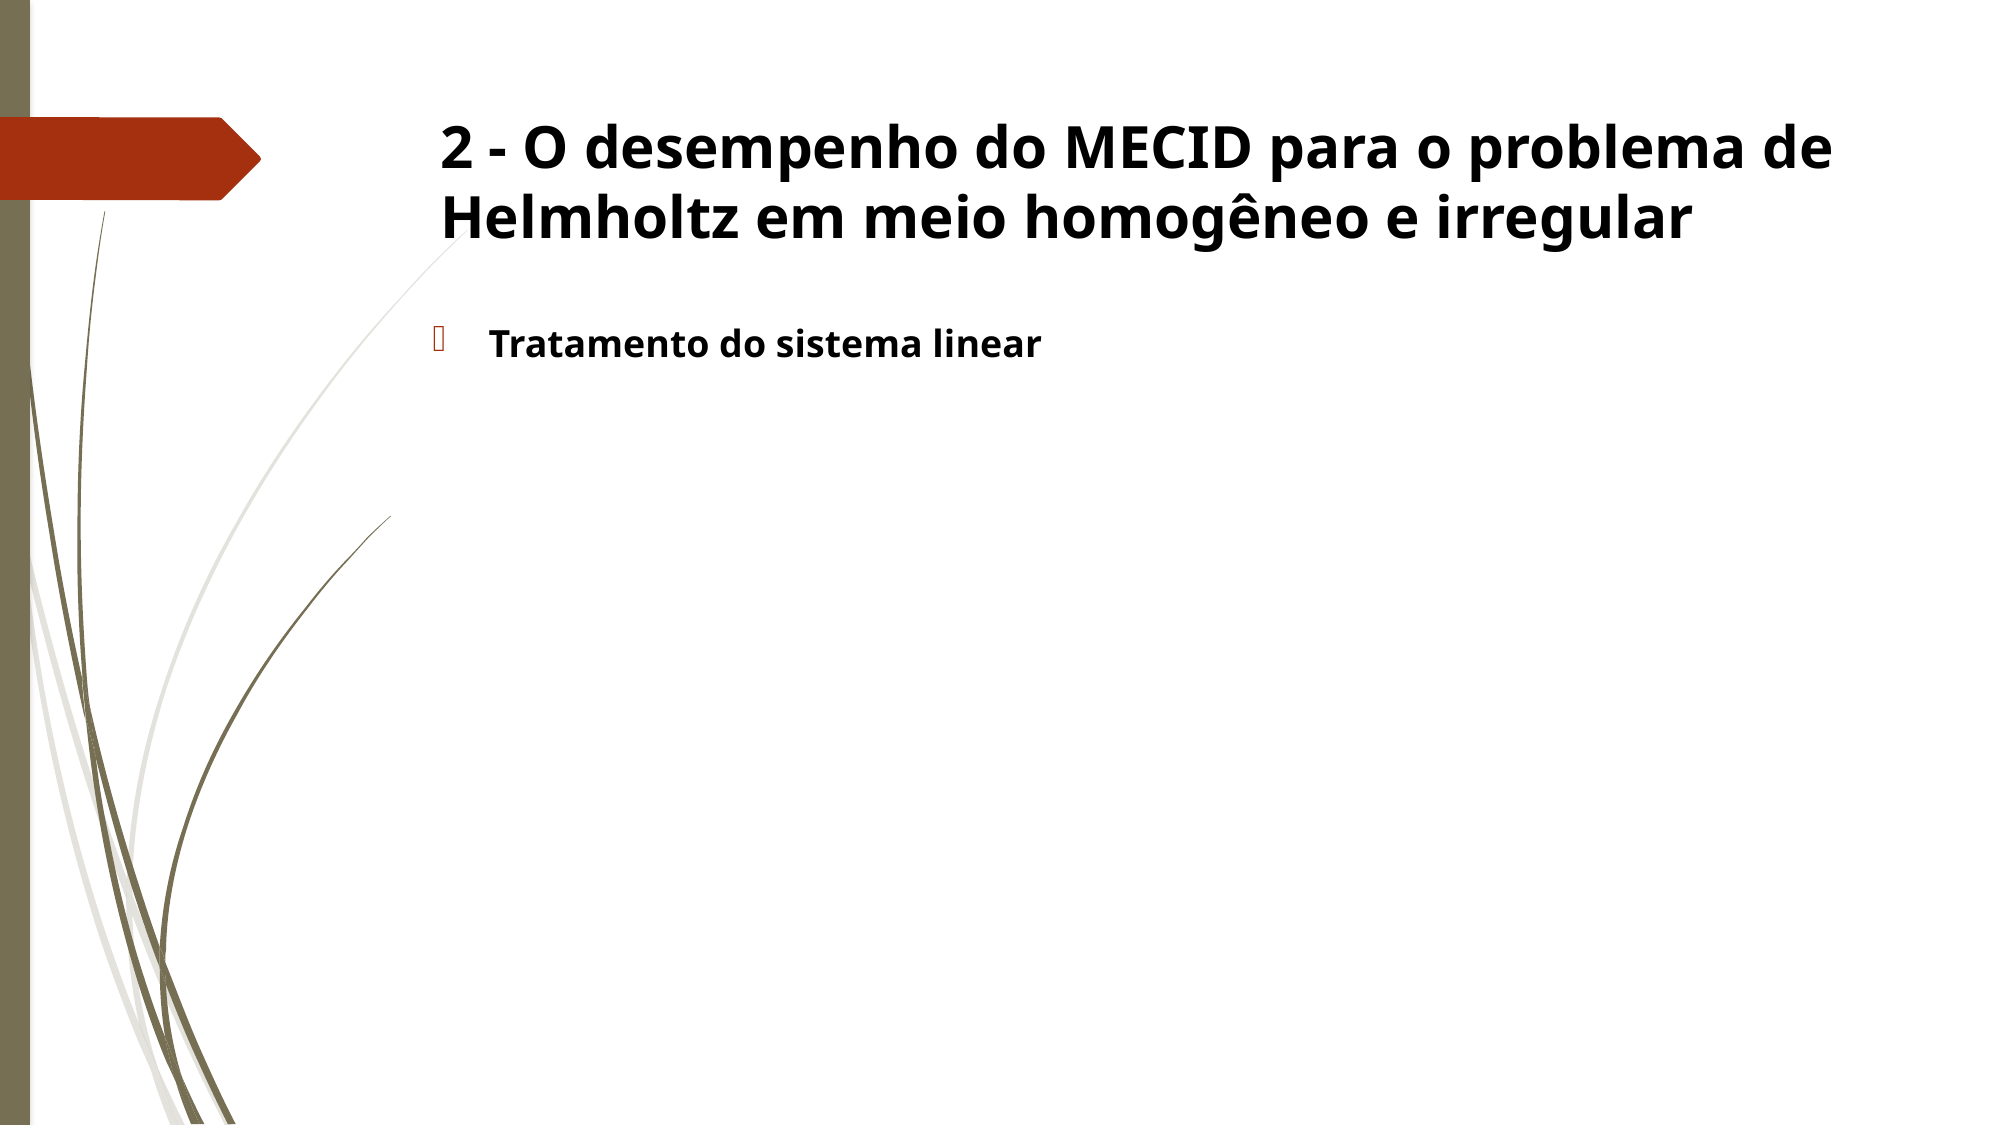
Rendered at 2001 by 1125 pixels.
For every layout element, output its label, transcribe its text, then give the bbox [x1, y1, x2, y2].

title 2 - O desempenho do MECID para o problema de Helmholtz em meio homogêneo e irregular [425, 102, 1888, 313]
